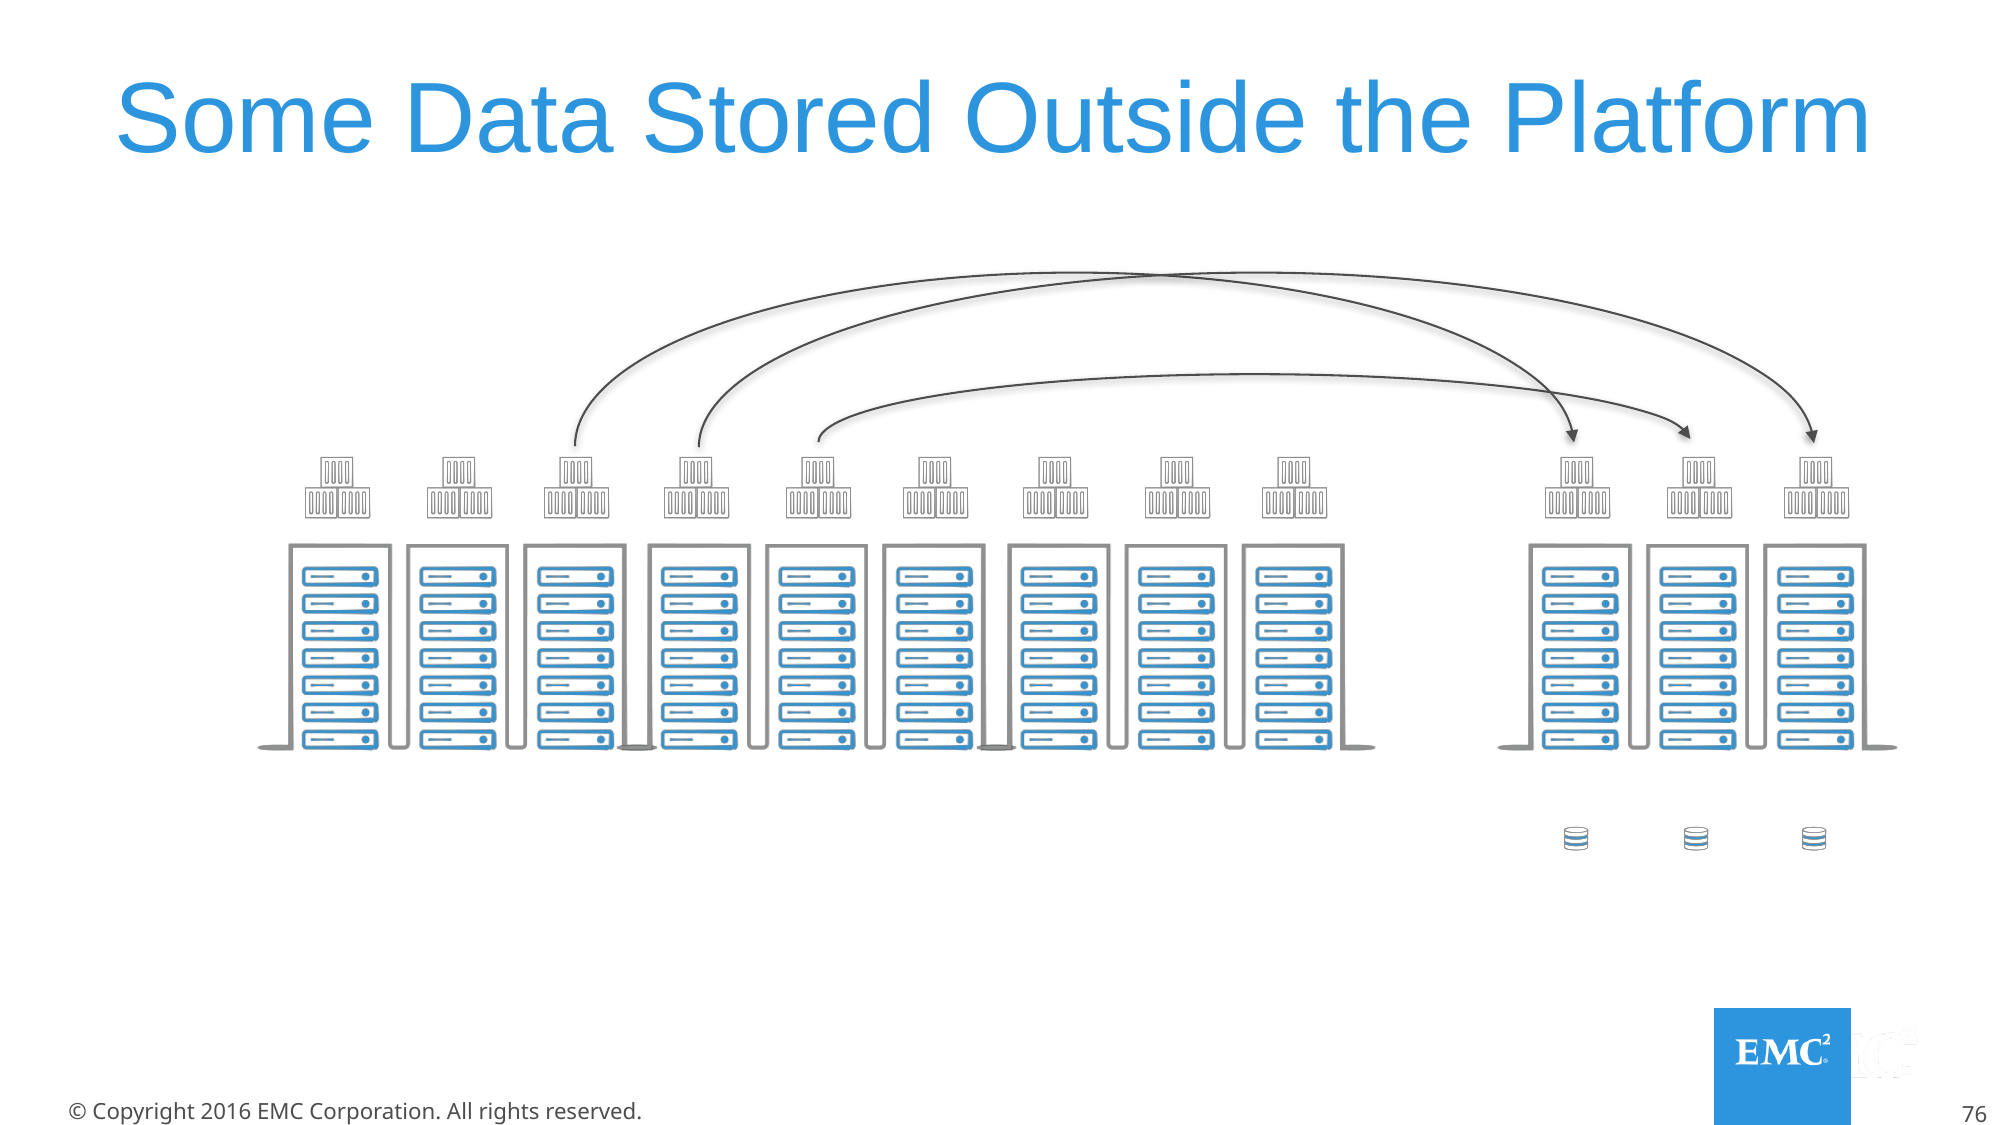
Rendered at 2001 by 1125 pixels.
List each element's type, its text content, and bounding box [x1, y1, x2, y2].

text_box [640, 270, 1148, 359]
picture [171, 360, 1411, 933]
title Some Data Stored Outside the Platform [99, 45, 1900, 233]
text_box [770, 270, 1742, 359]
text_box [1411, 360, 1984, 933]
picture [1714, 1008, 1920, 1125]
